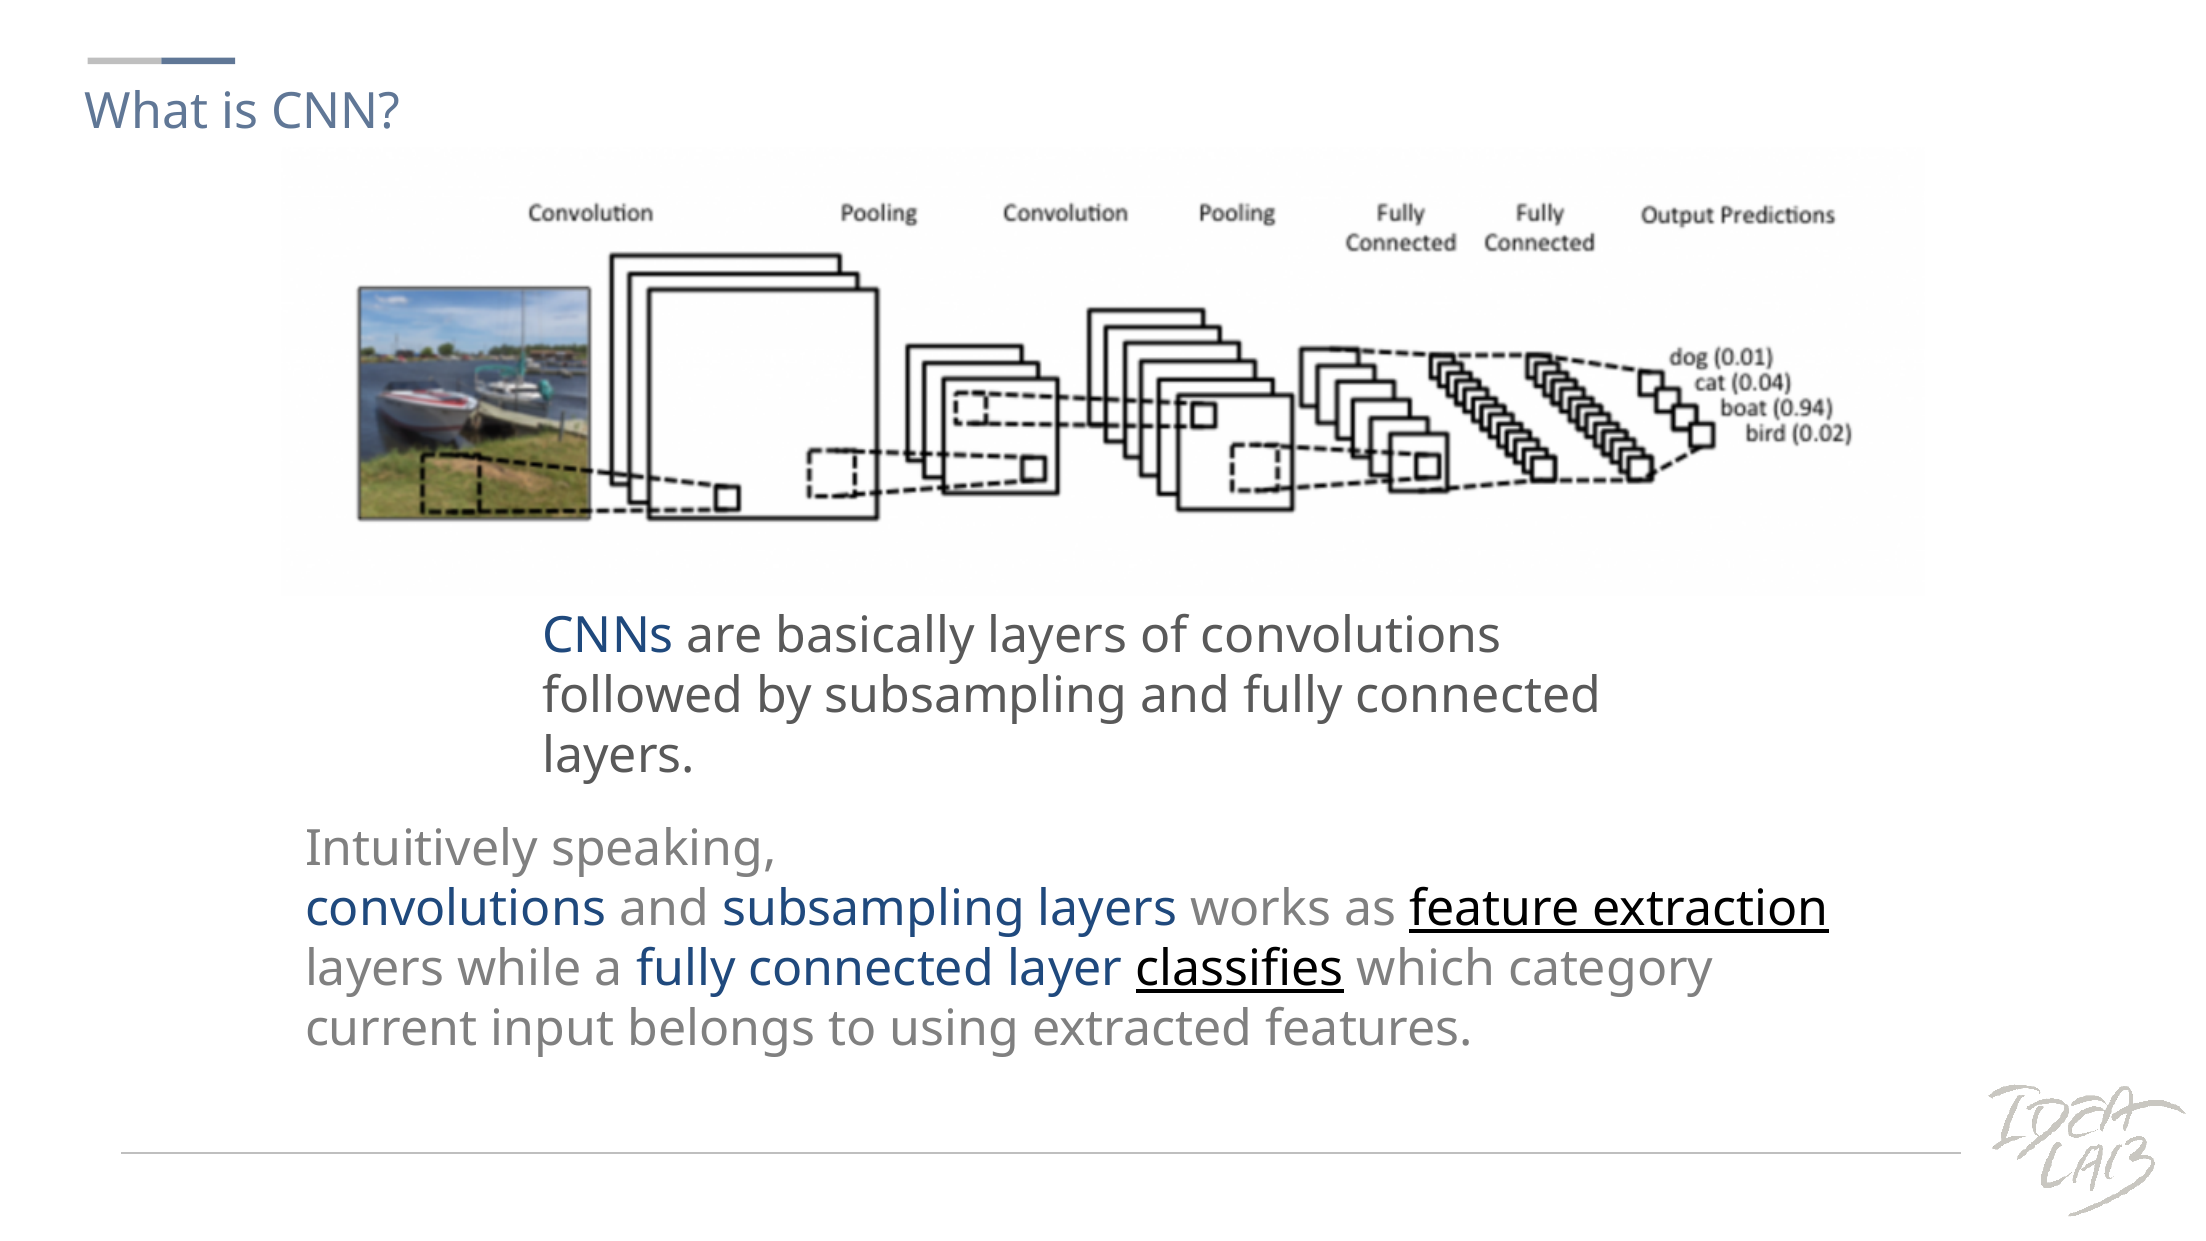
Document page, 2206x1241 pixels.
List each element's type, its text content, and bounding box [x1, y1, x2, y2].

text_box What is CNN? [70, 71, 903, 147]
picture [281, 147, 1925, 596]
text_box Intuitively speaking, convolutions and subsampling layers works as feature extraction layers while a fully connected layer classifies which category current input belongs to using extracted features. [290, 807, 1891, 1063]
text_box CNNs are basically layers of convolutions followed by subsampling and fully connected layers. [527, 607, 1653, 790]
